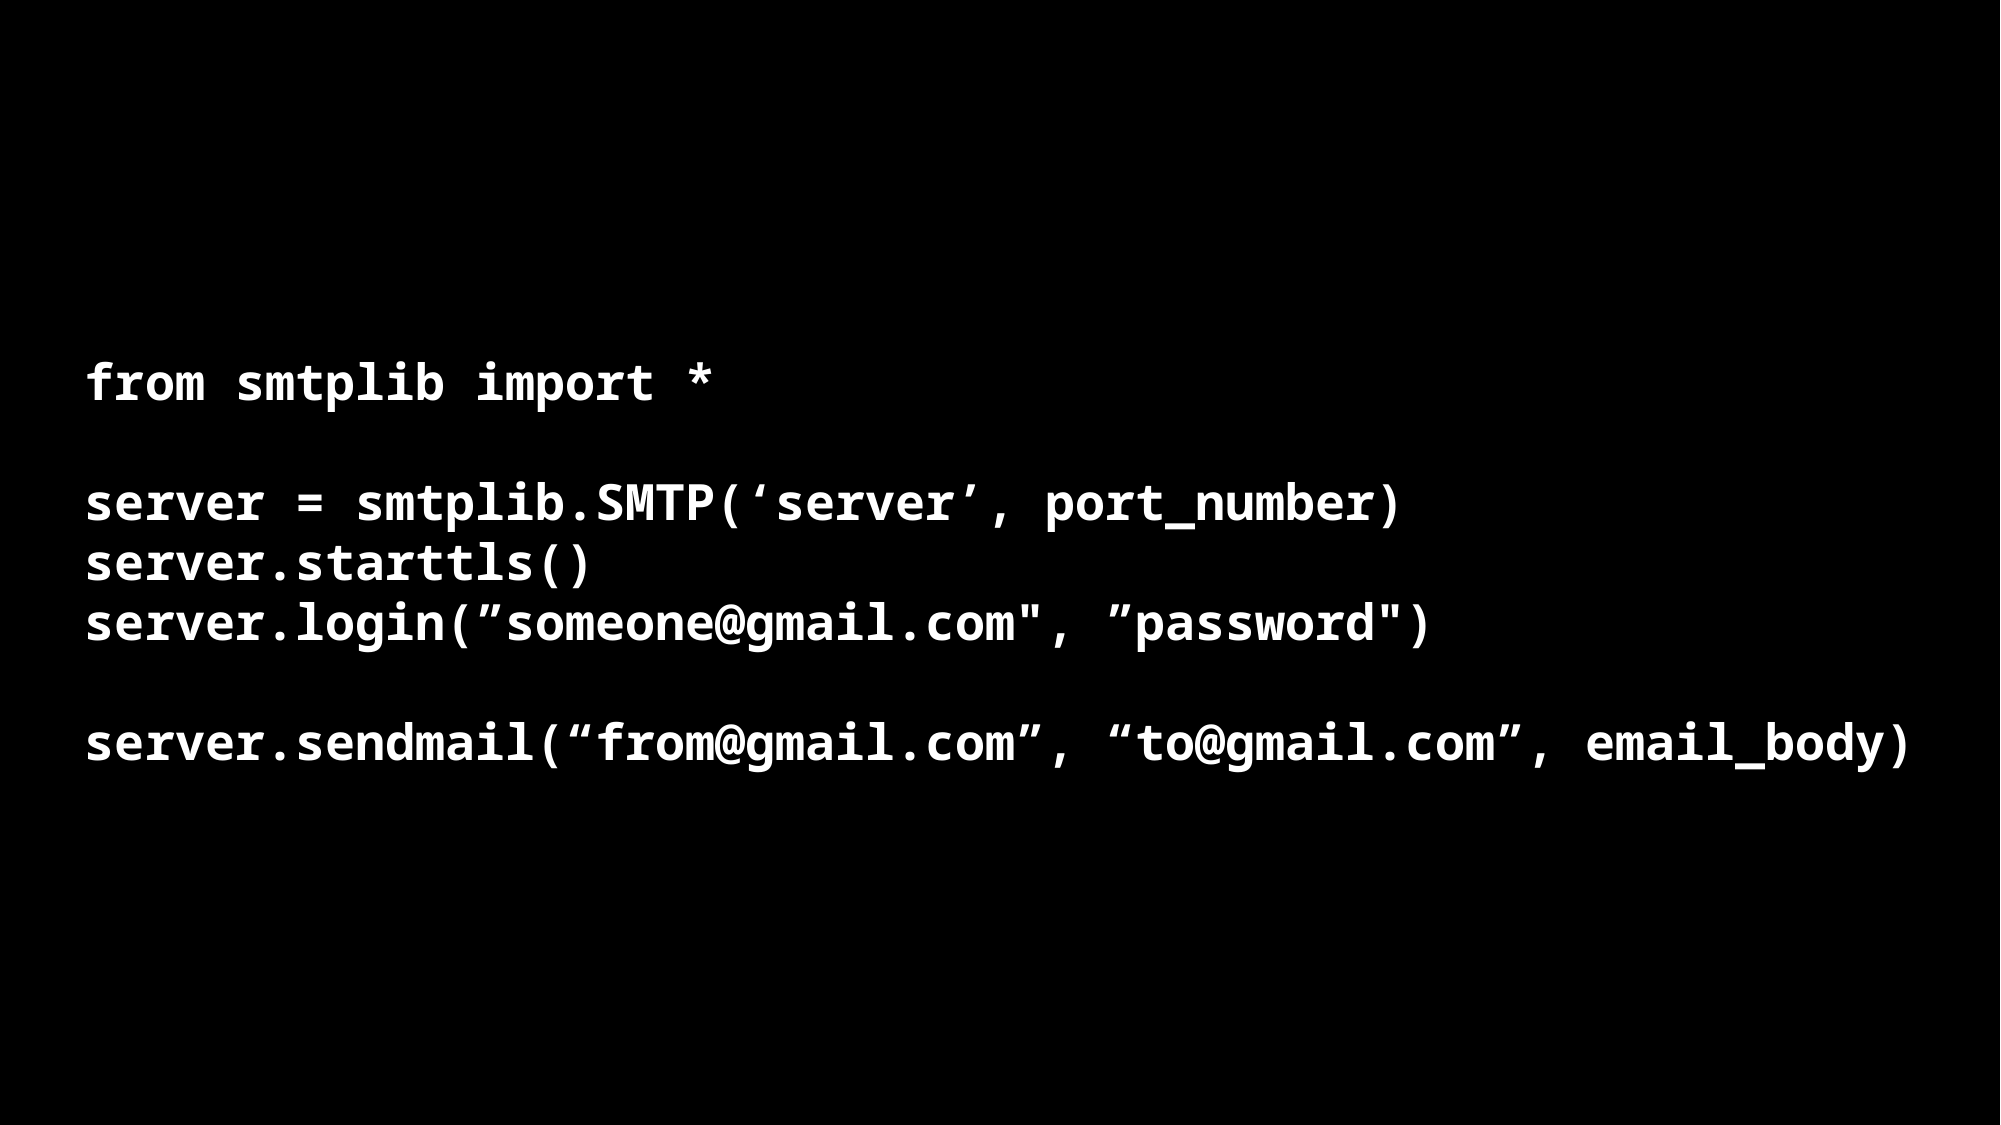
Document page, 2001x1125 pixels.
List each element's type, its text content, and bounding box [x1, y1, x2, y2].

text_box from smtplib import * server = smtplib.SMTP(‘server’, port_number) server.starttls() server.login(”someone@gmail.com", ”password") server.sendmail(“from@gmail.com”, “to@gmail.com”, email_body) [70, 342, 1930, 778]
